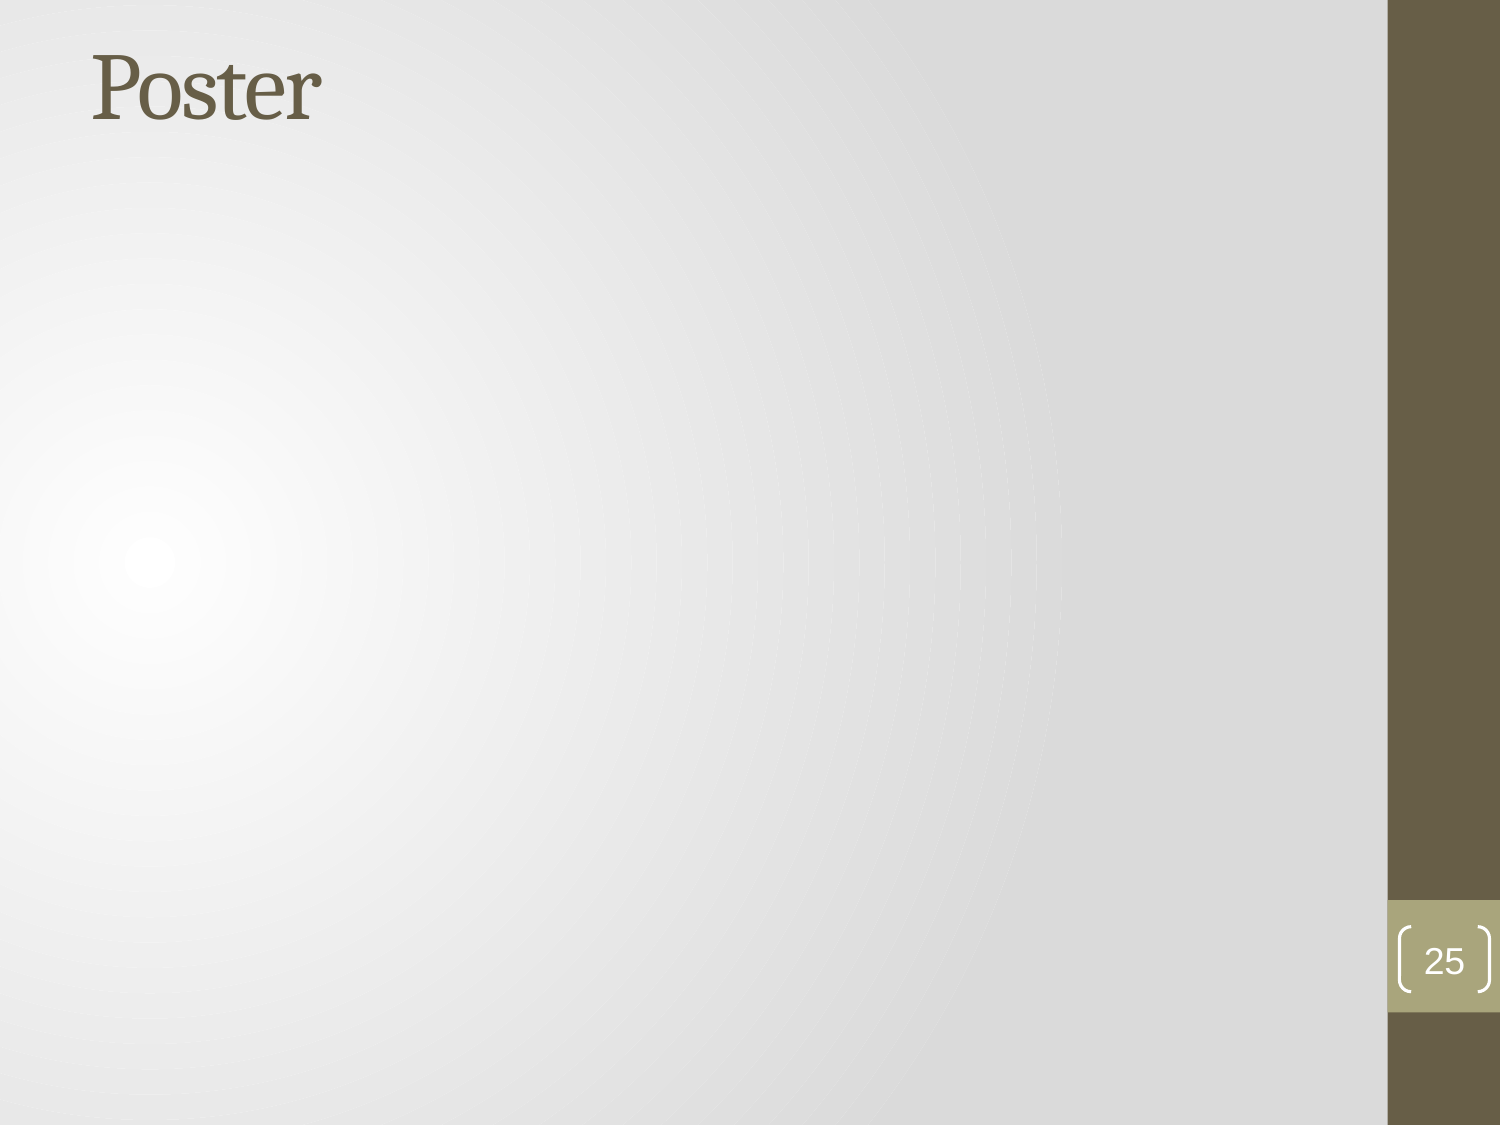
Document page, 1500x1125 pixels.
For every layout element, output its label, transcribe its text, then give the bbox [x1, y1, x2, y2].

title Poster [75, 45, 1325, 233]
slide_number 25 [1397, 925, 1492, 994]
